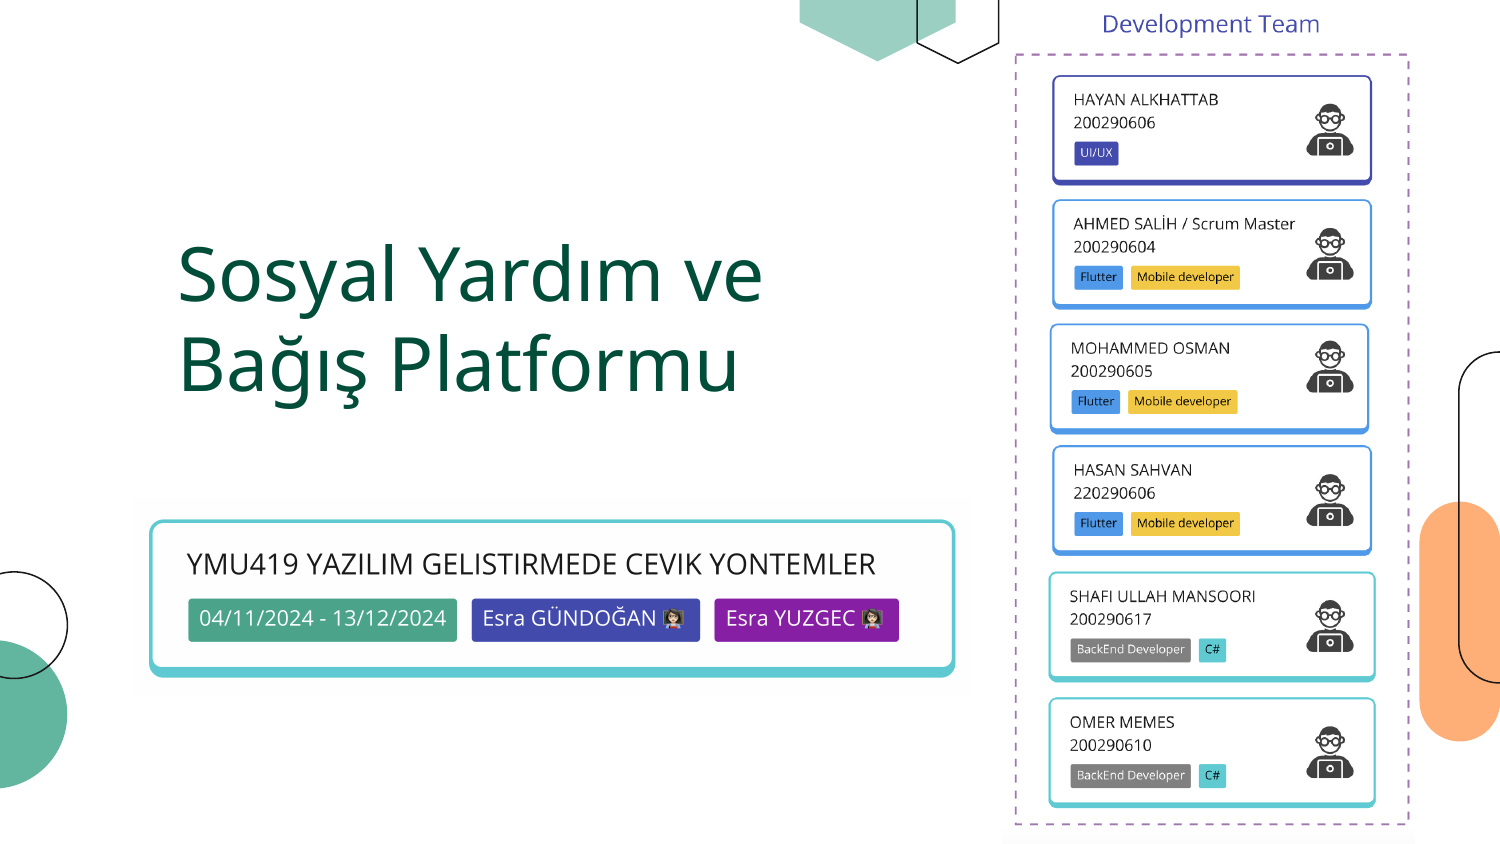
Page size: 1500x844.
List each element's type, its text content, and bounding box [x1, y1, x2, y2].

text_box Sosyal Yardım ve Bağış Platformu [162, 96, 868, 422]
picture [132, 498, 970, 698]
picture [1002, 0, 1415, 844]
